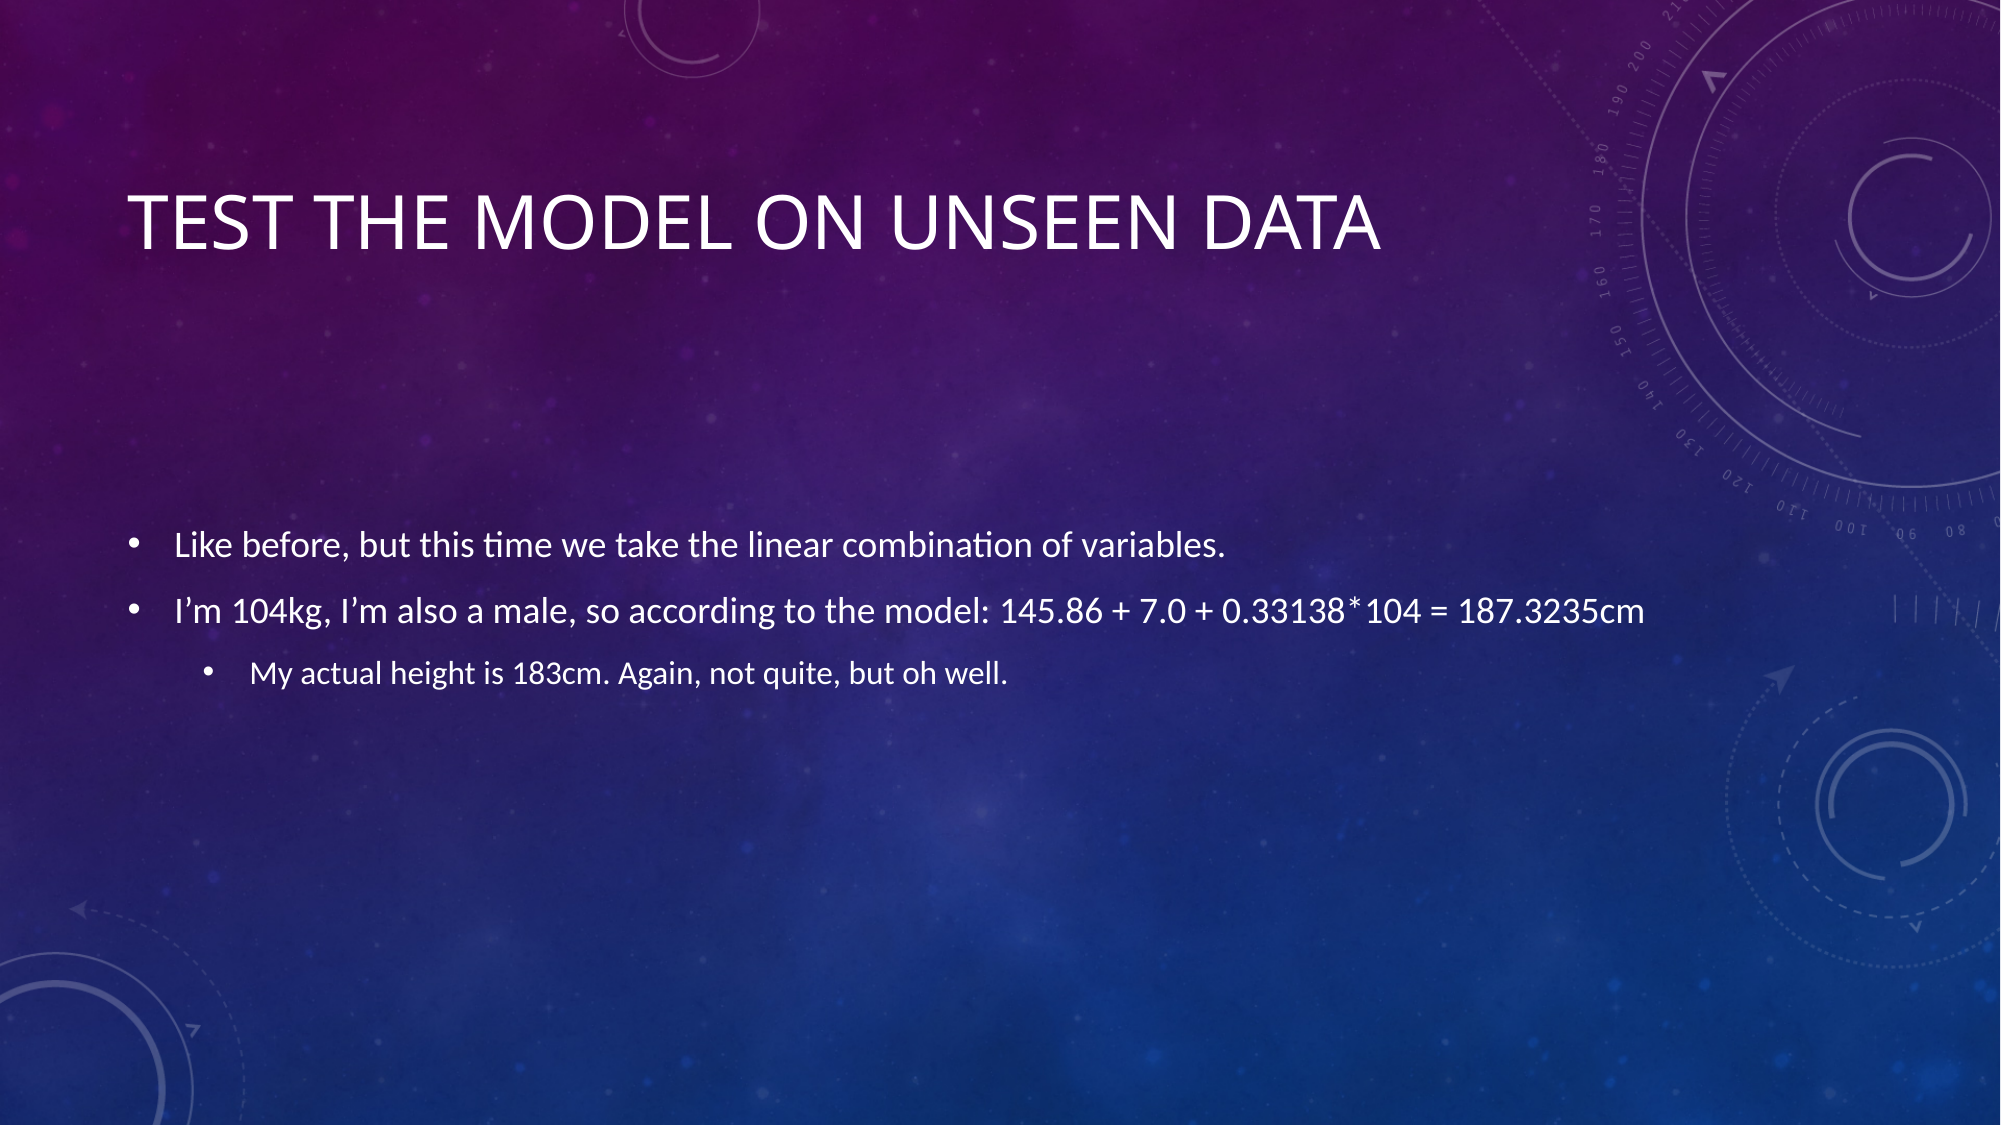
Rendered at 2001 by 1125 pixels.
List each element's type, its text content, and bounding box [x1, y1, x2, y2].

list Like before, but this time we take the linear combination of variables. I’m 104kg, I’m also a male, so according to the model: 145.86 + 7.0 + 0.33138*104 = 187.3235cm My actual height is 183cm. Again, not quite, but oh well. [112, 351, 1775, 950]
title Test the model on unseen data [112, 99, 1775, 339]
picture [0, 0, 2001, 1125]
